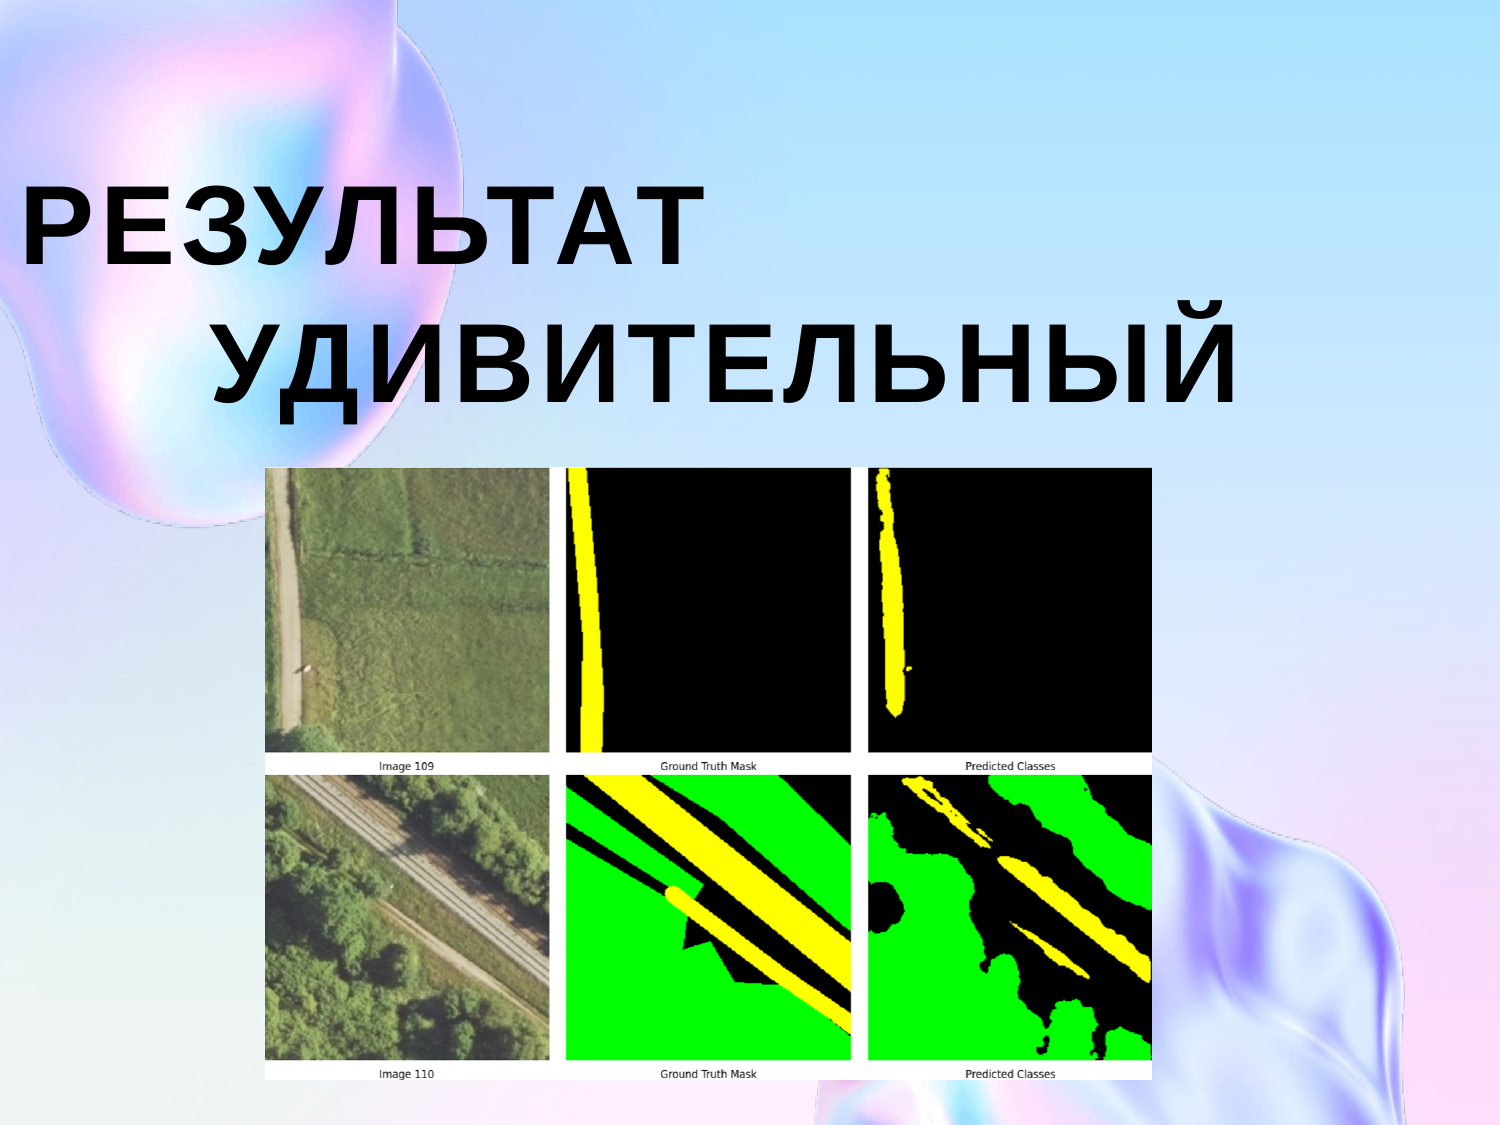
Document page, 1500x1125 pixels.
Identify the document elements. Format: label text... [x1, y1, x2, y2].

picture [0, 0, 1500, 1125]
text_box результат [4, 144, 1123, 295]
text_box удивительный [194, 282, 1500, 432]
